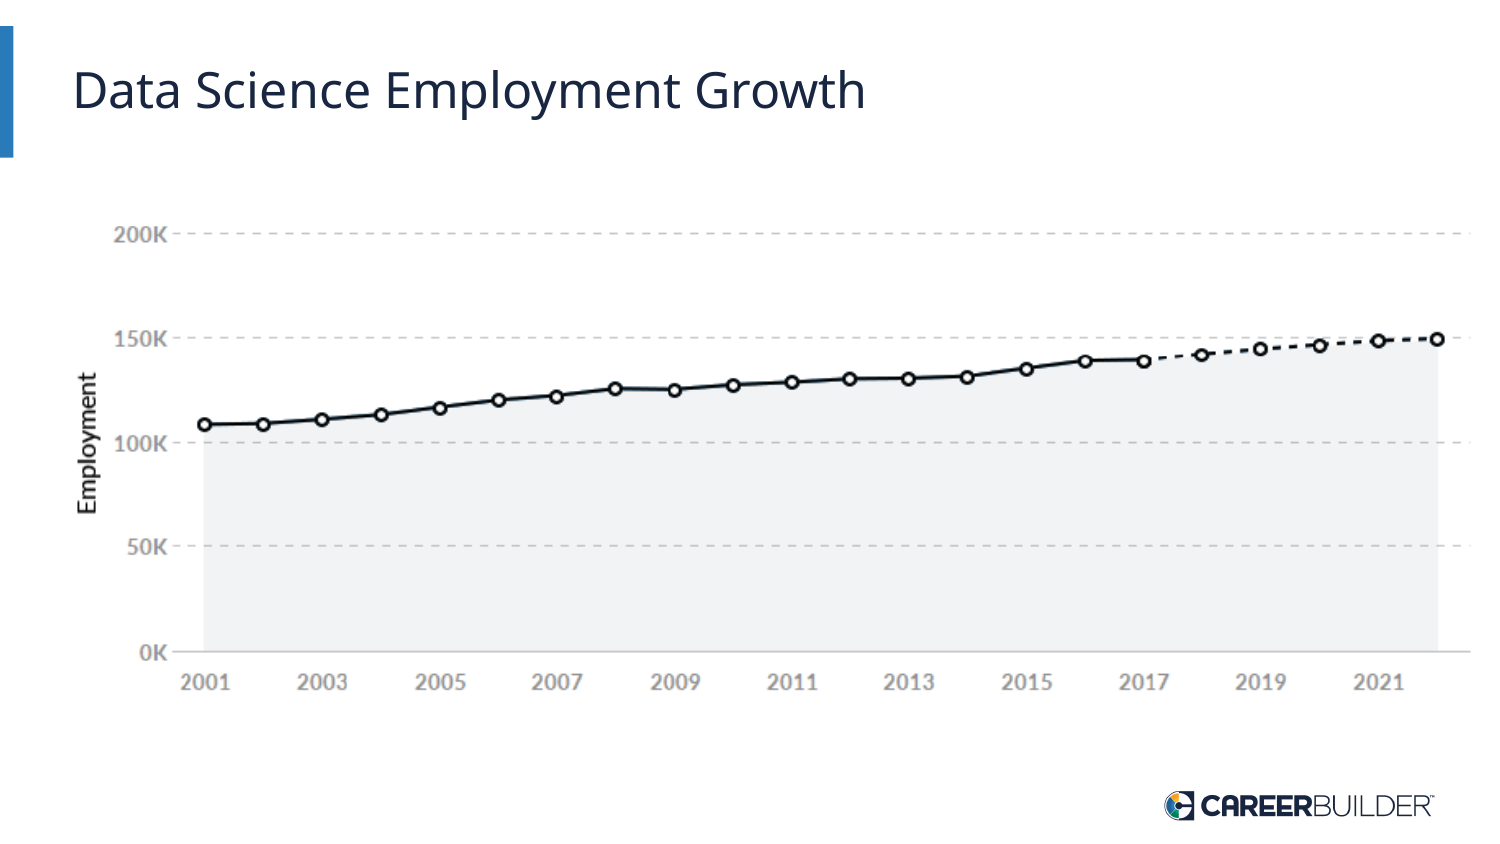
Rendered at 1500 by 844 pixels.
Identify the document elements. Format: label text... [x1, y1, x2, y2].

title Data Science Employment Growth [60, 32, 1439, 152]
picture [24, 176, 1476, 718]
picture [1160, 786, 1439, 826]
